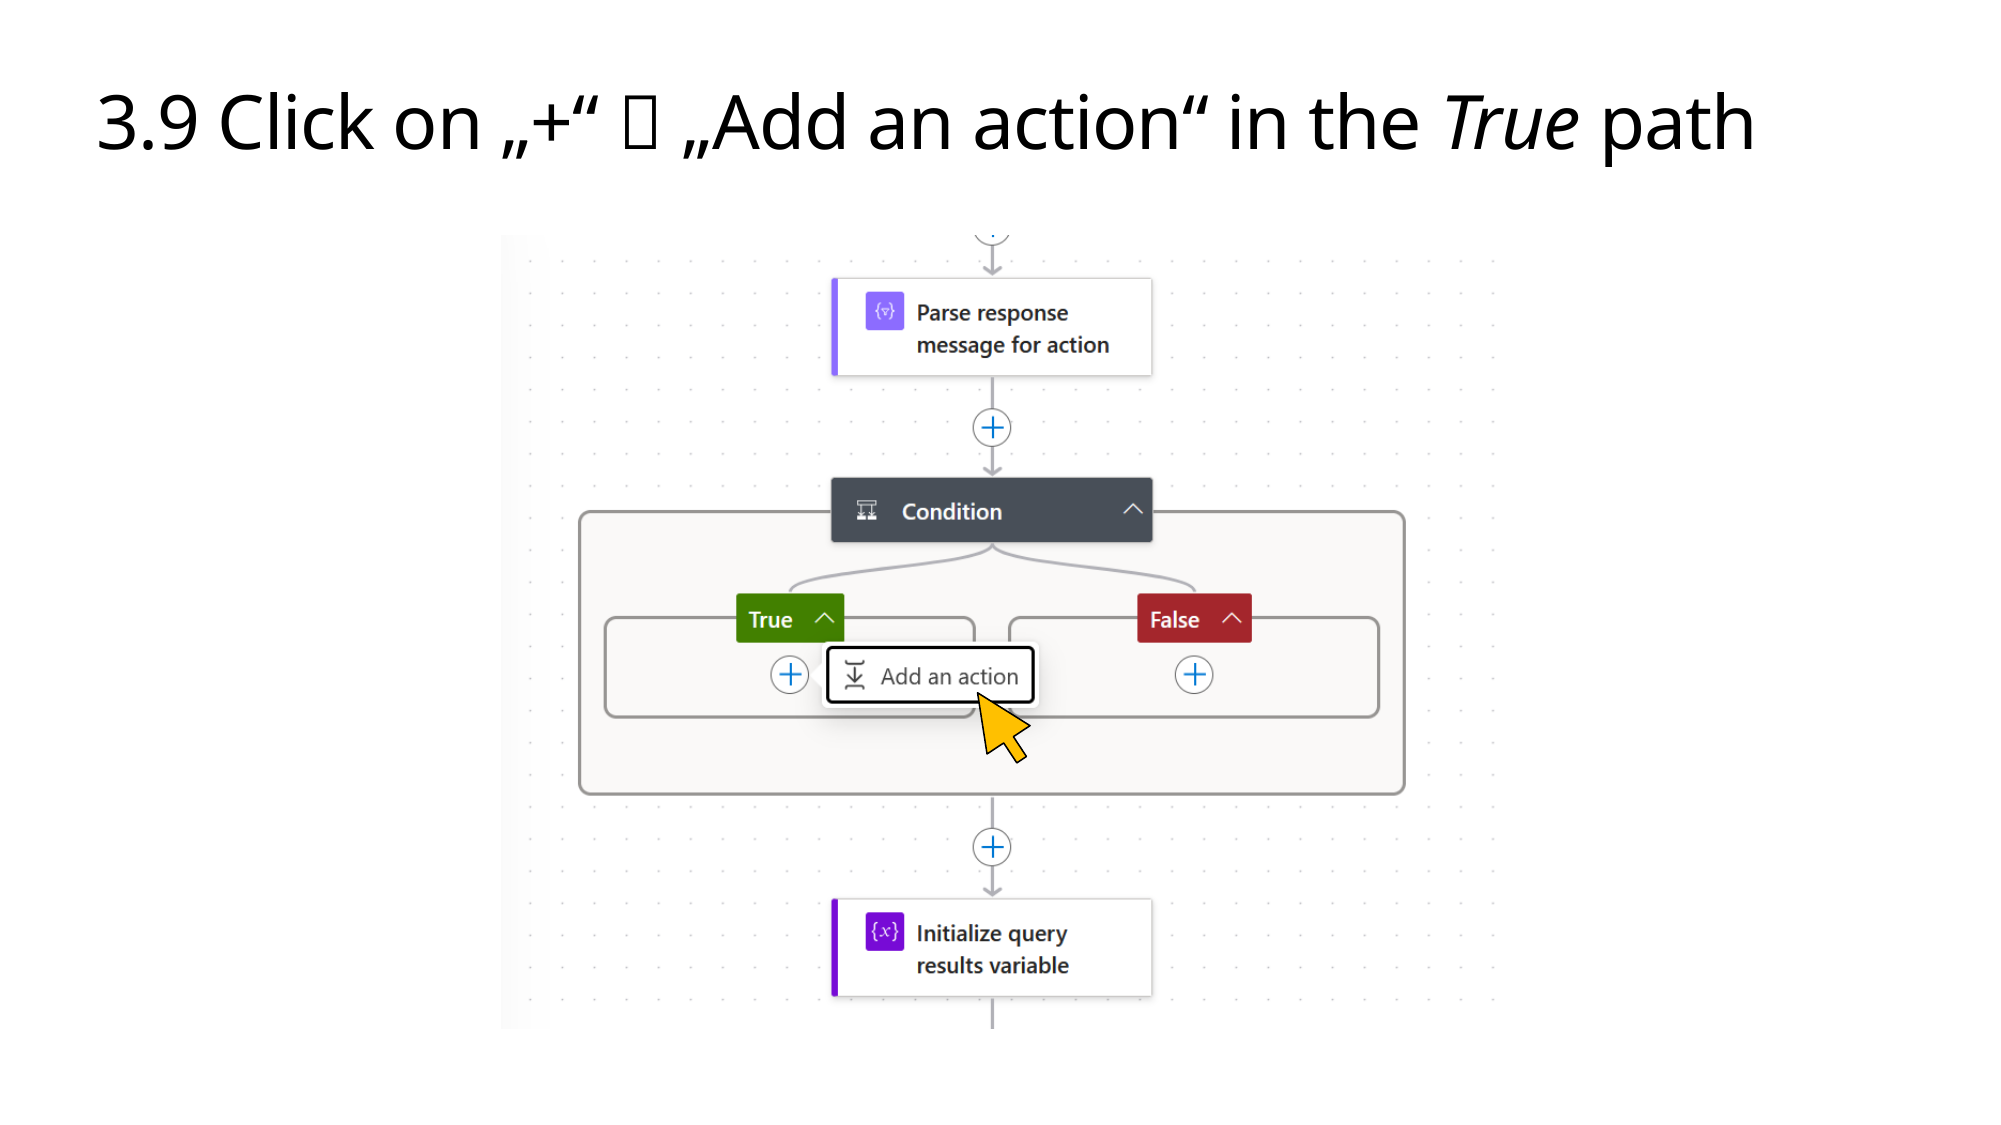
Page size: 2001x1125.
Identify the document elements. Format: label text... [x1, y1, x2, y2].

title 3.9 Click on „+“  „Add an action“ in the True path [96, 75, 1904, 166]
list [500, 235, 1499, 1029]
